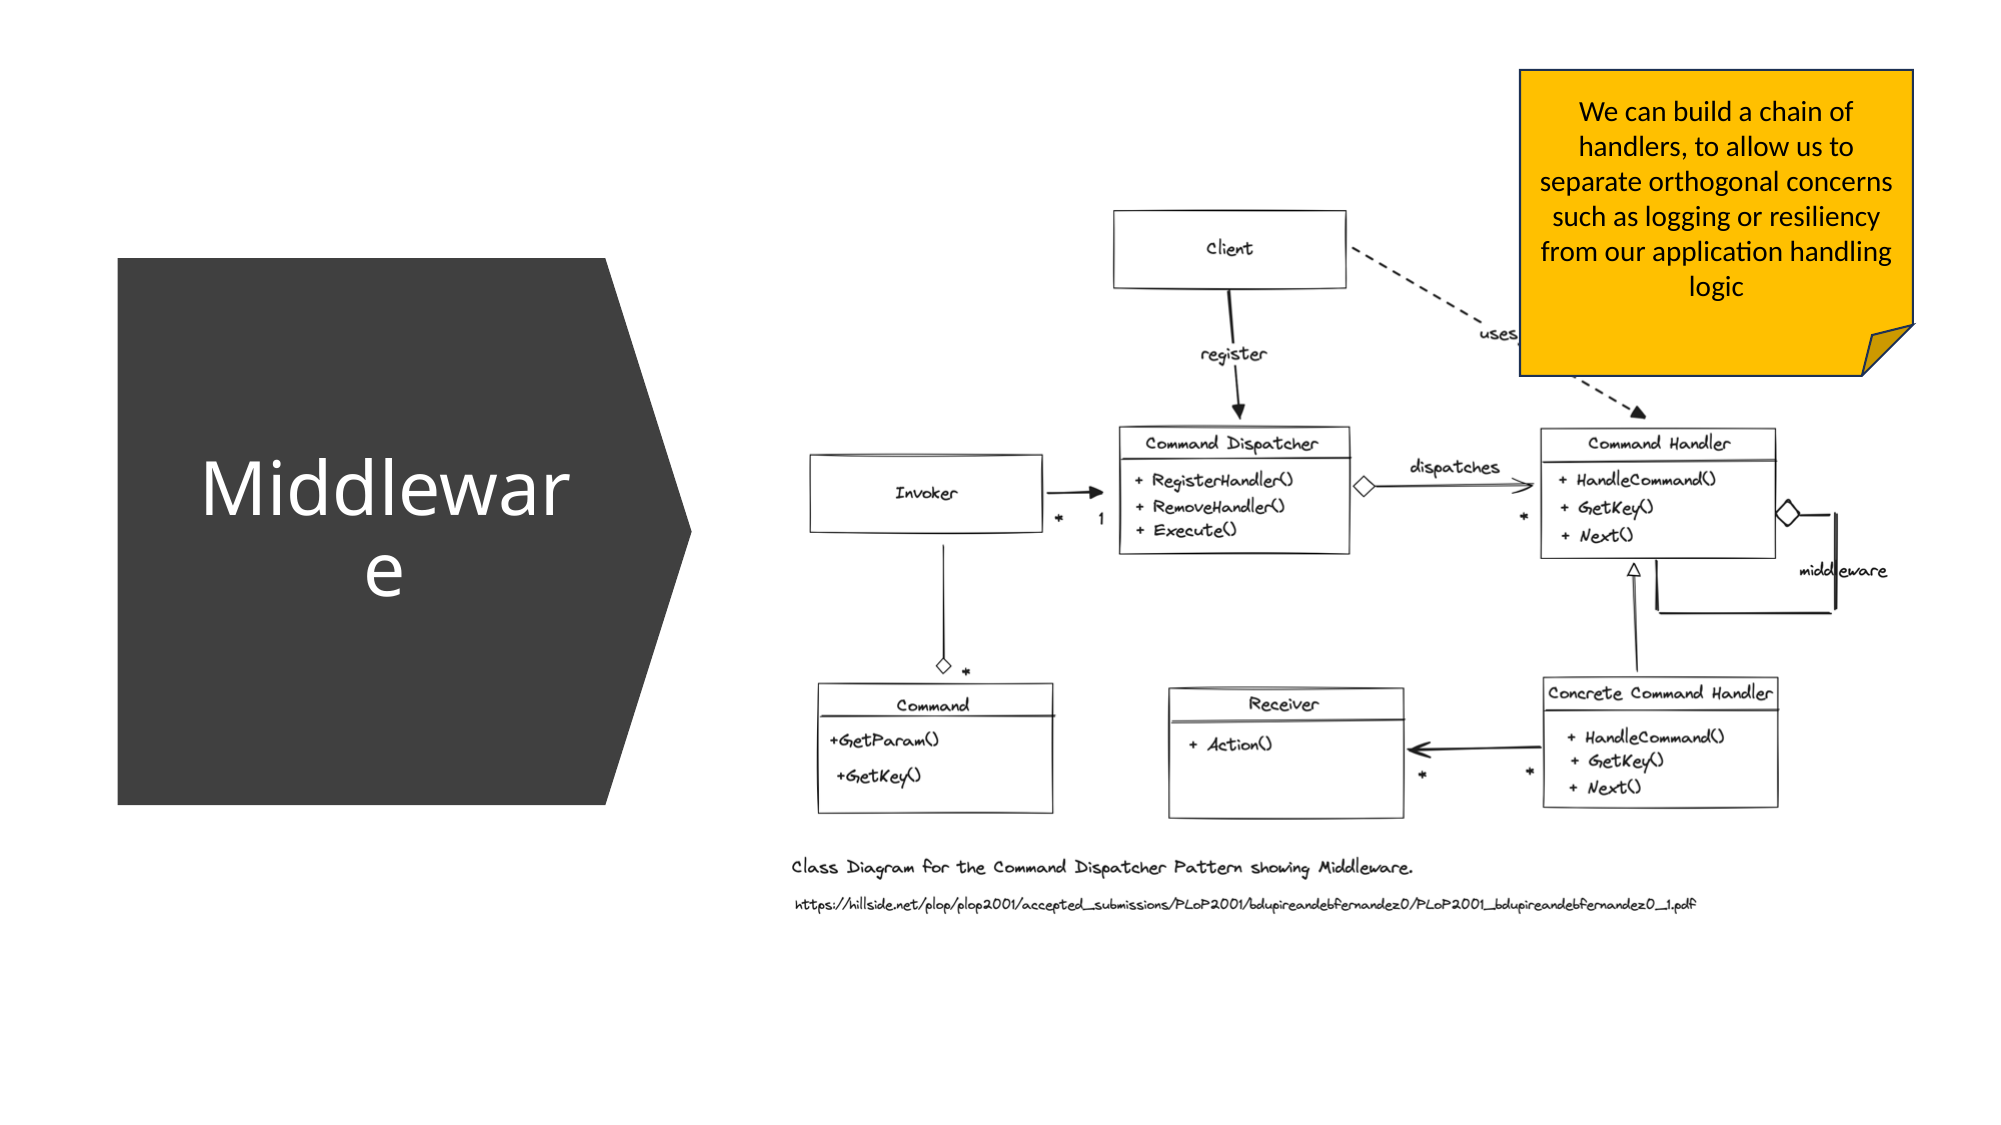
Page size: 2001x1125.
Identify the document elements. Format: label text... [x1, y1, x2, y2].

text_box Middleware [168, 322, 601, 741]
text_box [116, 257, 693, 807]
text_box We can build a chain of handlers, to allow us to separate orthogonal concerns such as logging or resiliency from our application handling logic [1518, 68, 1917, 344]
picture [783, 202, 1896, 923]
